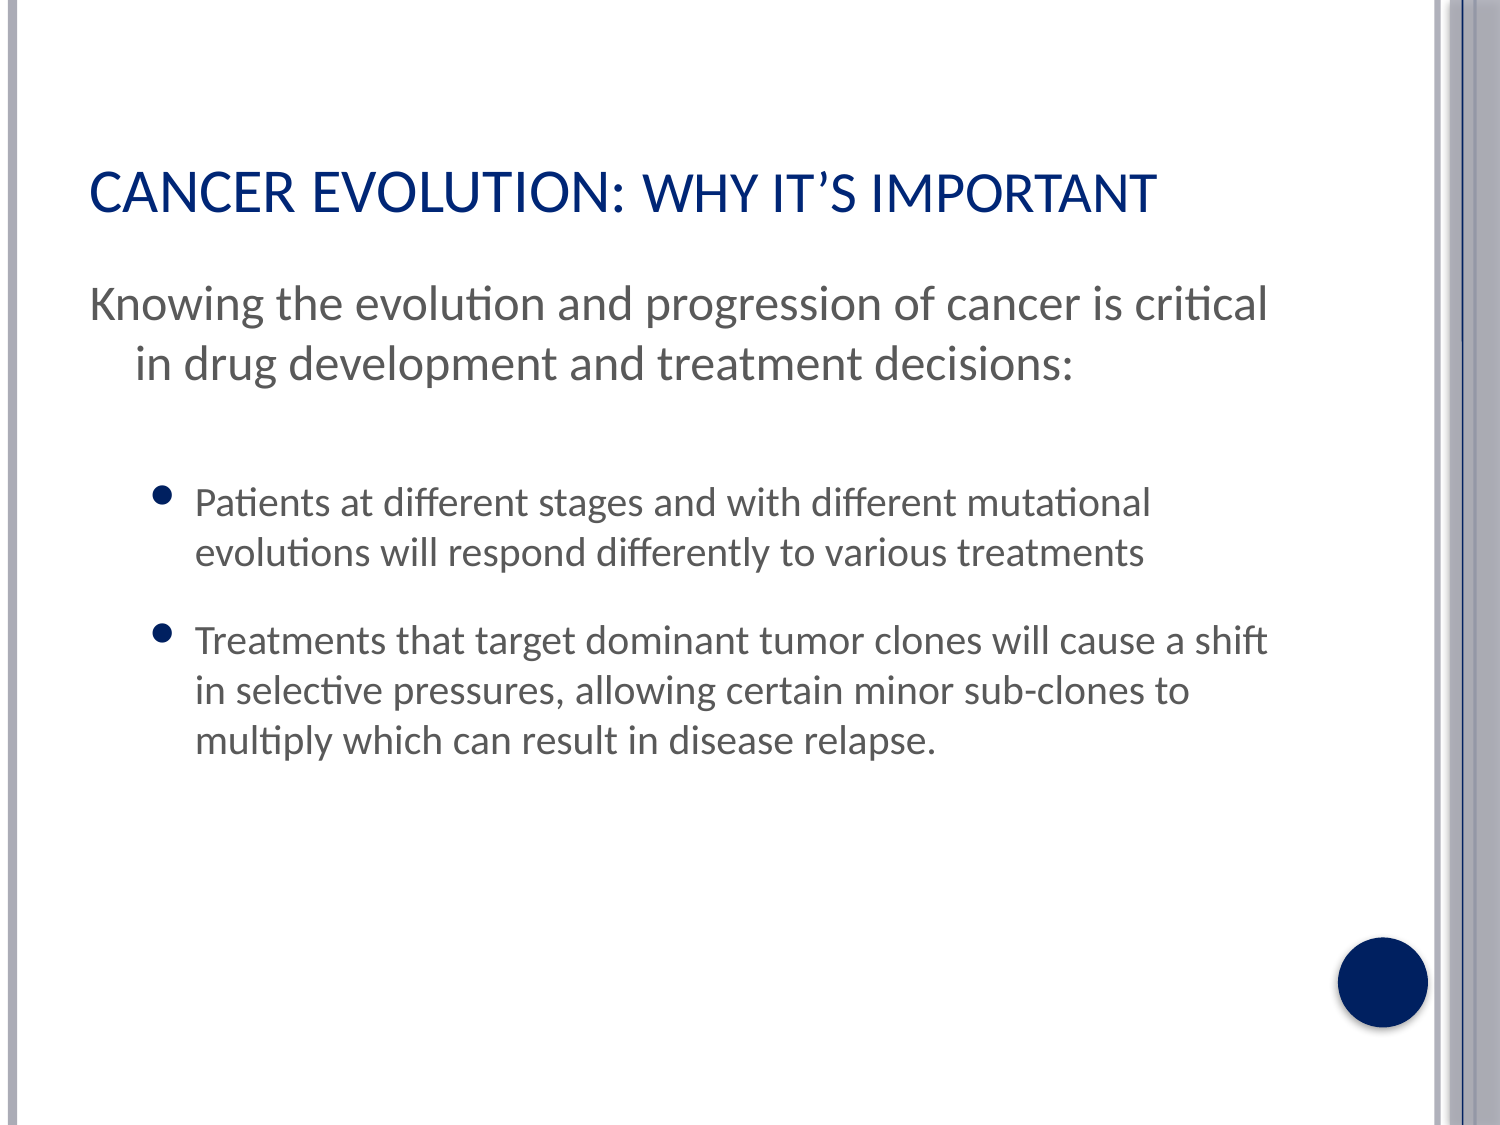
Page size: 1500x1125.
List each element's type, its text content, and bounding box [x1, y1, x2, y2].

list Knowing the evolution and progression of cancer is critical in drug development and treatment decisions: Patients at different stages and with different mutational evolutions will respond differently to various treatments Treatments that target dominant tumor clones will cause a shift in selective pressures, allowing certain minor sub-clones to multiply which can result in disease relapse. [75, 262, 1300, 1062]
title Cancer Evolution: Why it’s important [75, 45, 1338, 233]
